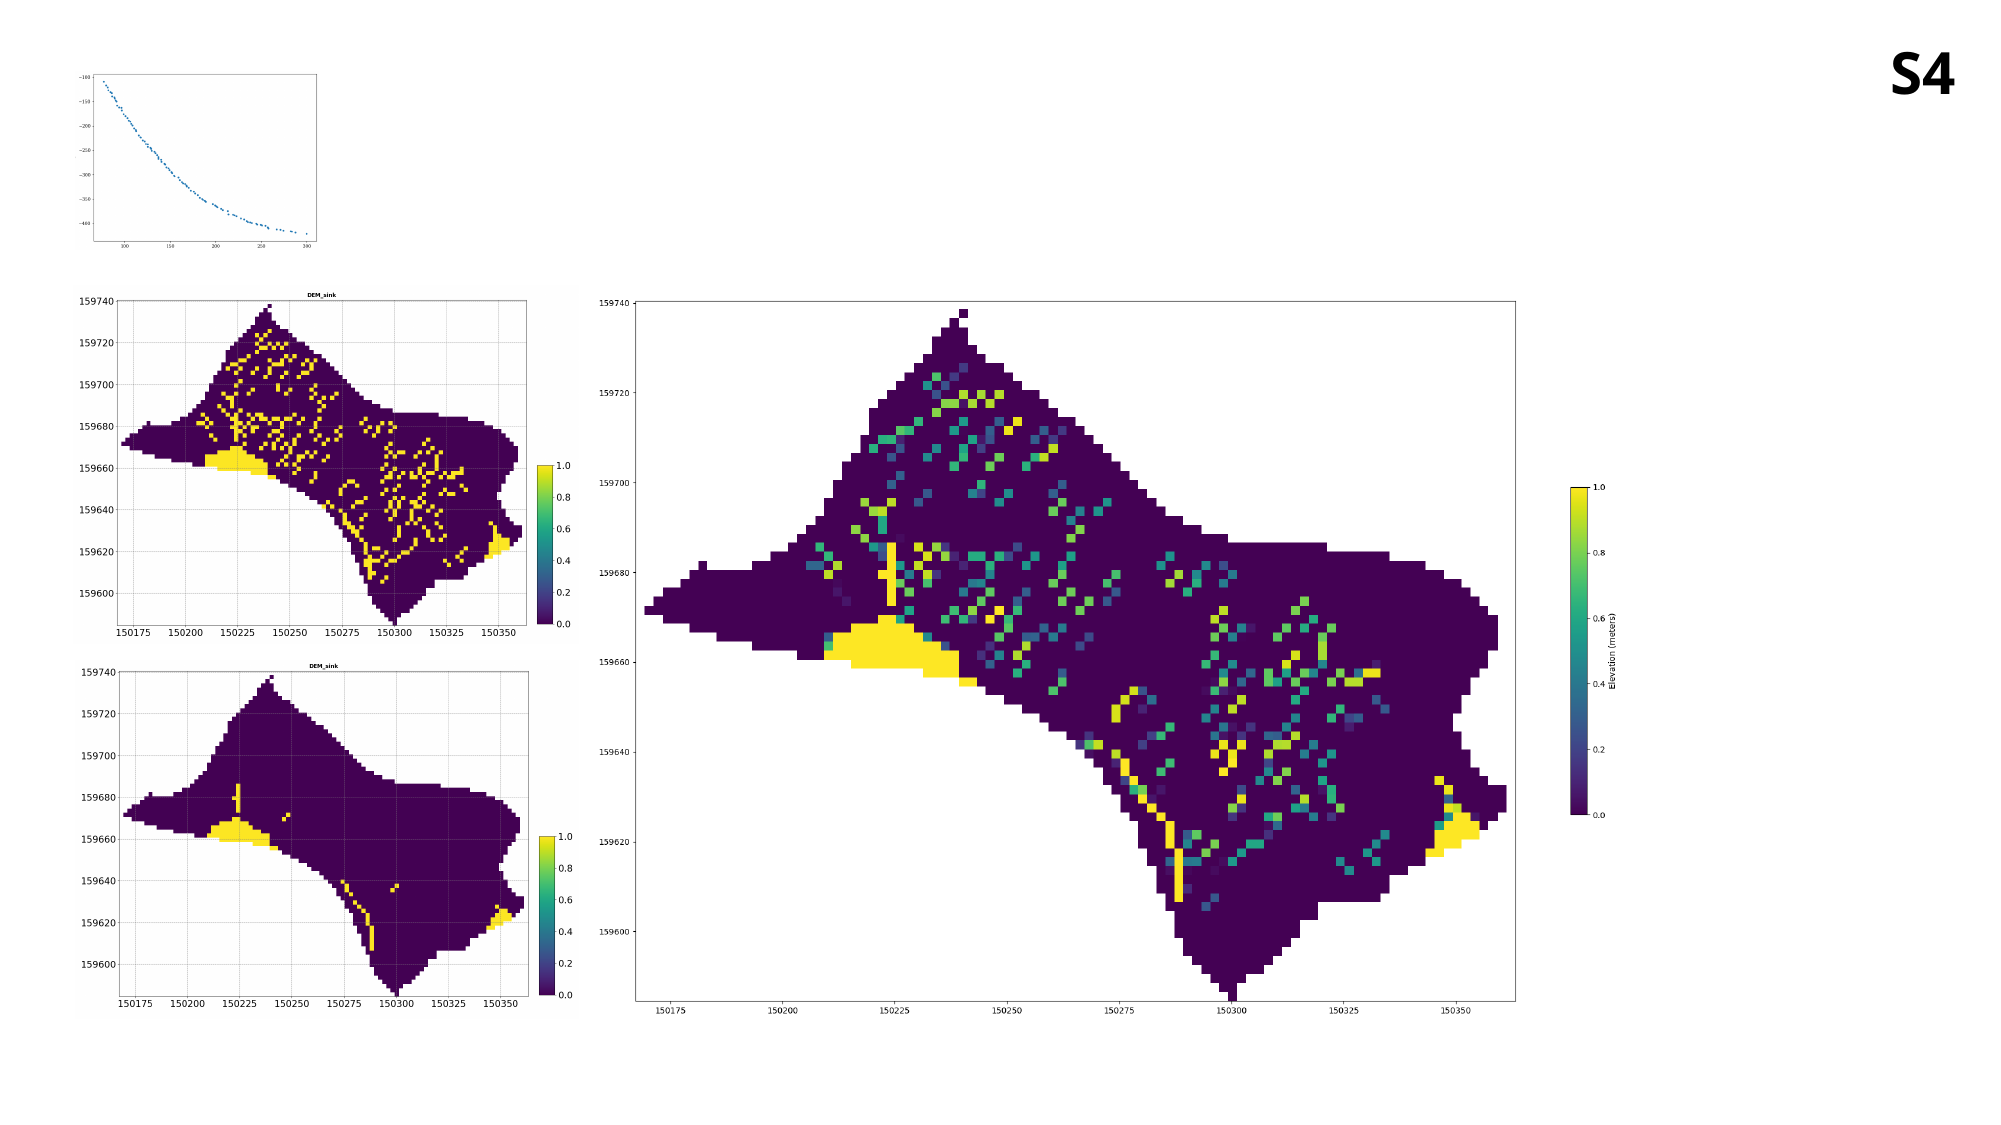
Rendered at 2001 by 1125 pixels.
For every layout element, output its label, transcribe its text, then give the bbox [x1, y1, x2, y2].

picture [73, 273, 1629, 1046]
picture [75, 71, 319, 250]
text_box S4 [1875, 28, 2000, 114]
